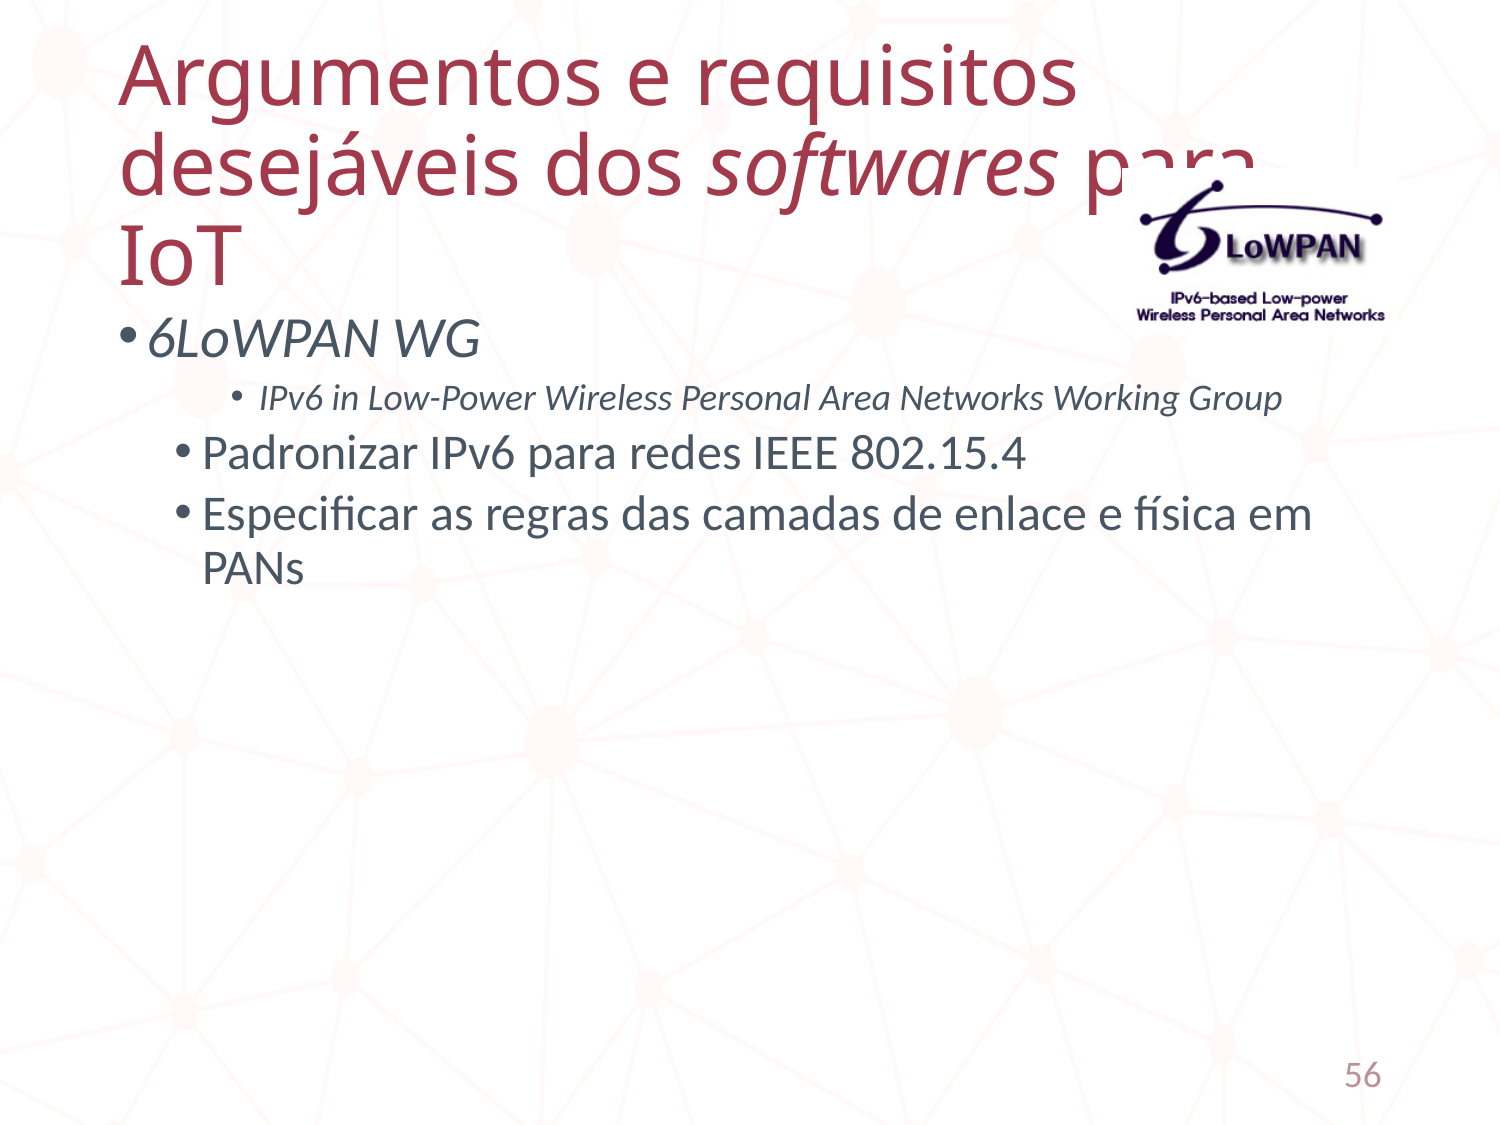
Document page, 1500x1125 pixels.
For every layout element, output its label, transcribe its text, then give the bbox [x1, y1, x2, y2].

list 6LoWPAN WG IPv6 in Low-Power Wireless Personal Area Networks Working Group Padronizar IPv6 para redes IEEE 802.15.4 Especificar as regras das camadas de enlace e física em PANs [103, 299, 1397, 1014]
slide_number 56 [1059, 1042, 1397, 1103]
title Argumentos e requisitos desejáveis dos softwares para IoT [103, 59, 1397, 278]
picture [1122, 168, 1397, 335]
